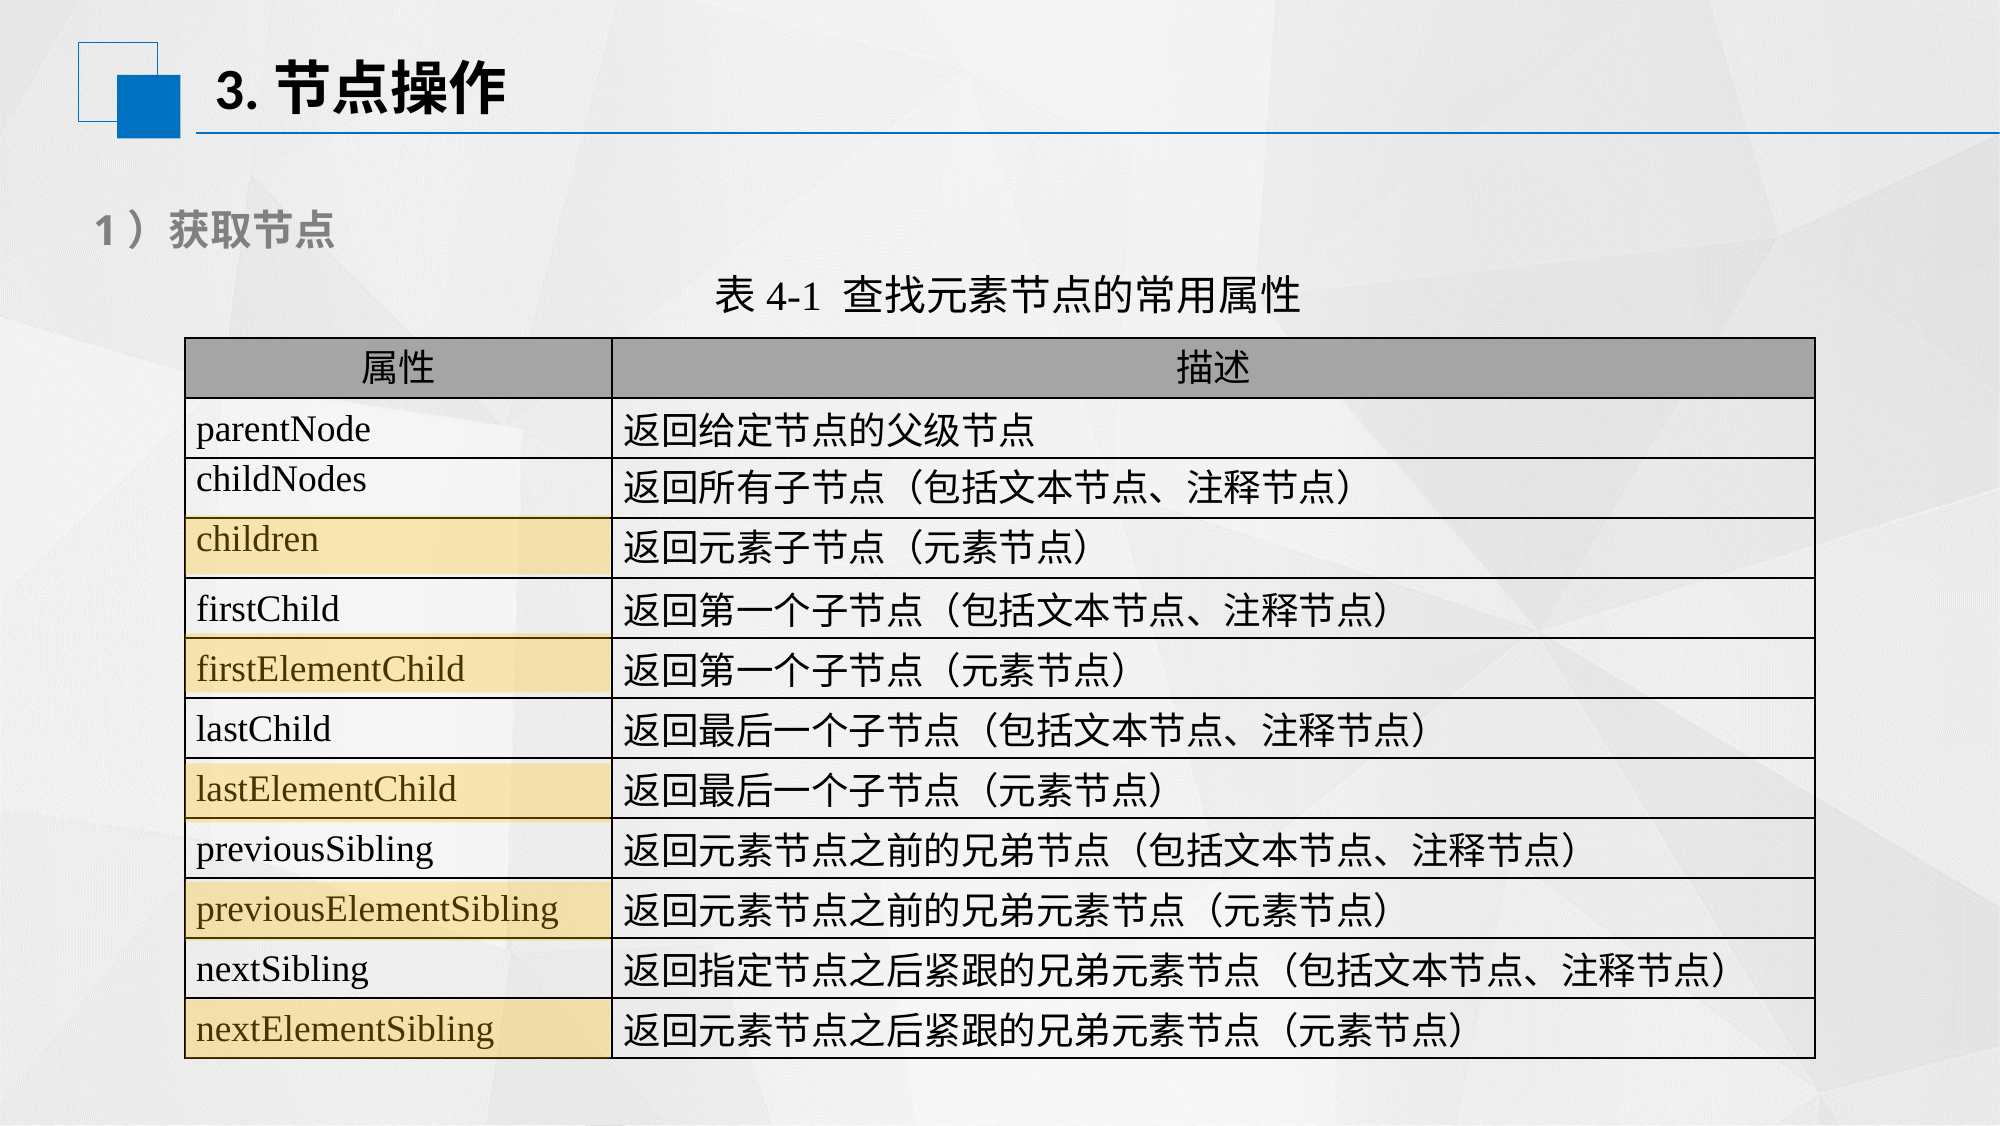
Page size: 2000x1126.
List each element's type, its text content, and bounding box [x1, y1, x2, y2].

text_box 表4-1 查找元素节点的常用属性 [421, 261, 1552, 327]
text_box [183, 513, 612, 576]
table_cell 返回元素子节点（元素节点） [613, 519, 1814, 577]
text_box [183, 998, 612, 1061]
table_cell firstChild [186, 579, 611, 631]
table_cell 返回元素节点之后紧跟的兄弟元素节点（元素节点） [613, 999, 1814, 1057]
picture [0, 0, 2000, 1126]
table_cell 返回最后一个子节点（包括文本节点、注释节点） [613, 699, 1814, 757]
text_box [183, 631, 612, 695]
table_cell nextSibling [186, 943, 611, 997]
text_box [183, 879, 612, 943]
table_cell 返回给定节点的父级节点 [613, 399, 1814, 457]
table_cell 返回指定节点之后紧跟的兄弟元素节点（包括文本节点、注释节点） [613, 939, 1814, 997]
table_cell childNodes [186, 459, 611, 513]
table_cell 返回元素节点之前的兄弟元素节点（元素节点） [613, 879, 1814, 937]
table_cell 返回元素节点之前的兄弟节点（包括文本节点、注释节点） [613, 819, 1814, 877]
table_header 属性 [186, 339, 611, 397]
table_cell parentNode [186, 399, 611, 457]
text_box [183, 761, 612, 824]
title 3.节点操作 [194, 42, 1378, 130]
text_box 1）获取节点 [78, 196, 912, 262]
table_cell lastChild [186, 699, 611, 757]
table_cell 返回所有子节点（包括文本节点、注释节点） [613, 459, 1814, 517]
table_header 描述 [613, 339, 1814, 397]
table_cell 返回第一个子节点（元素节点） [613, 639, 1814, 697]
table_cell 返回最后一个子节点（元素节点） [613, 759, 1814, 817]
table_cell previousSibling [186, 824, 611, 877]
table_cell 返回第一个子节点（包括文本节点、注释节点） [613, 579, 1814, 637]
